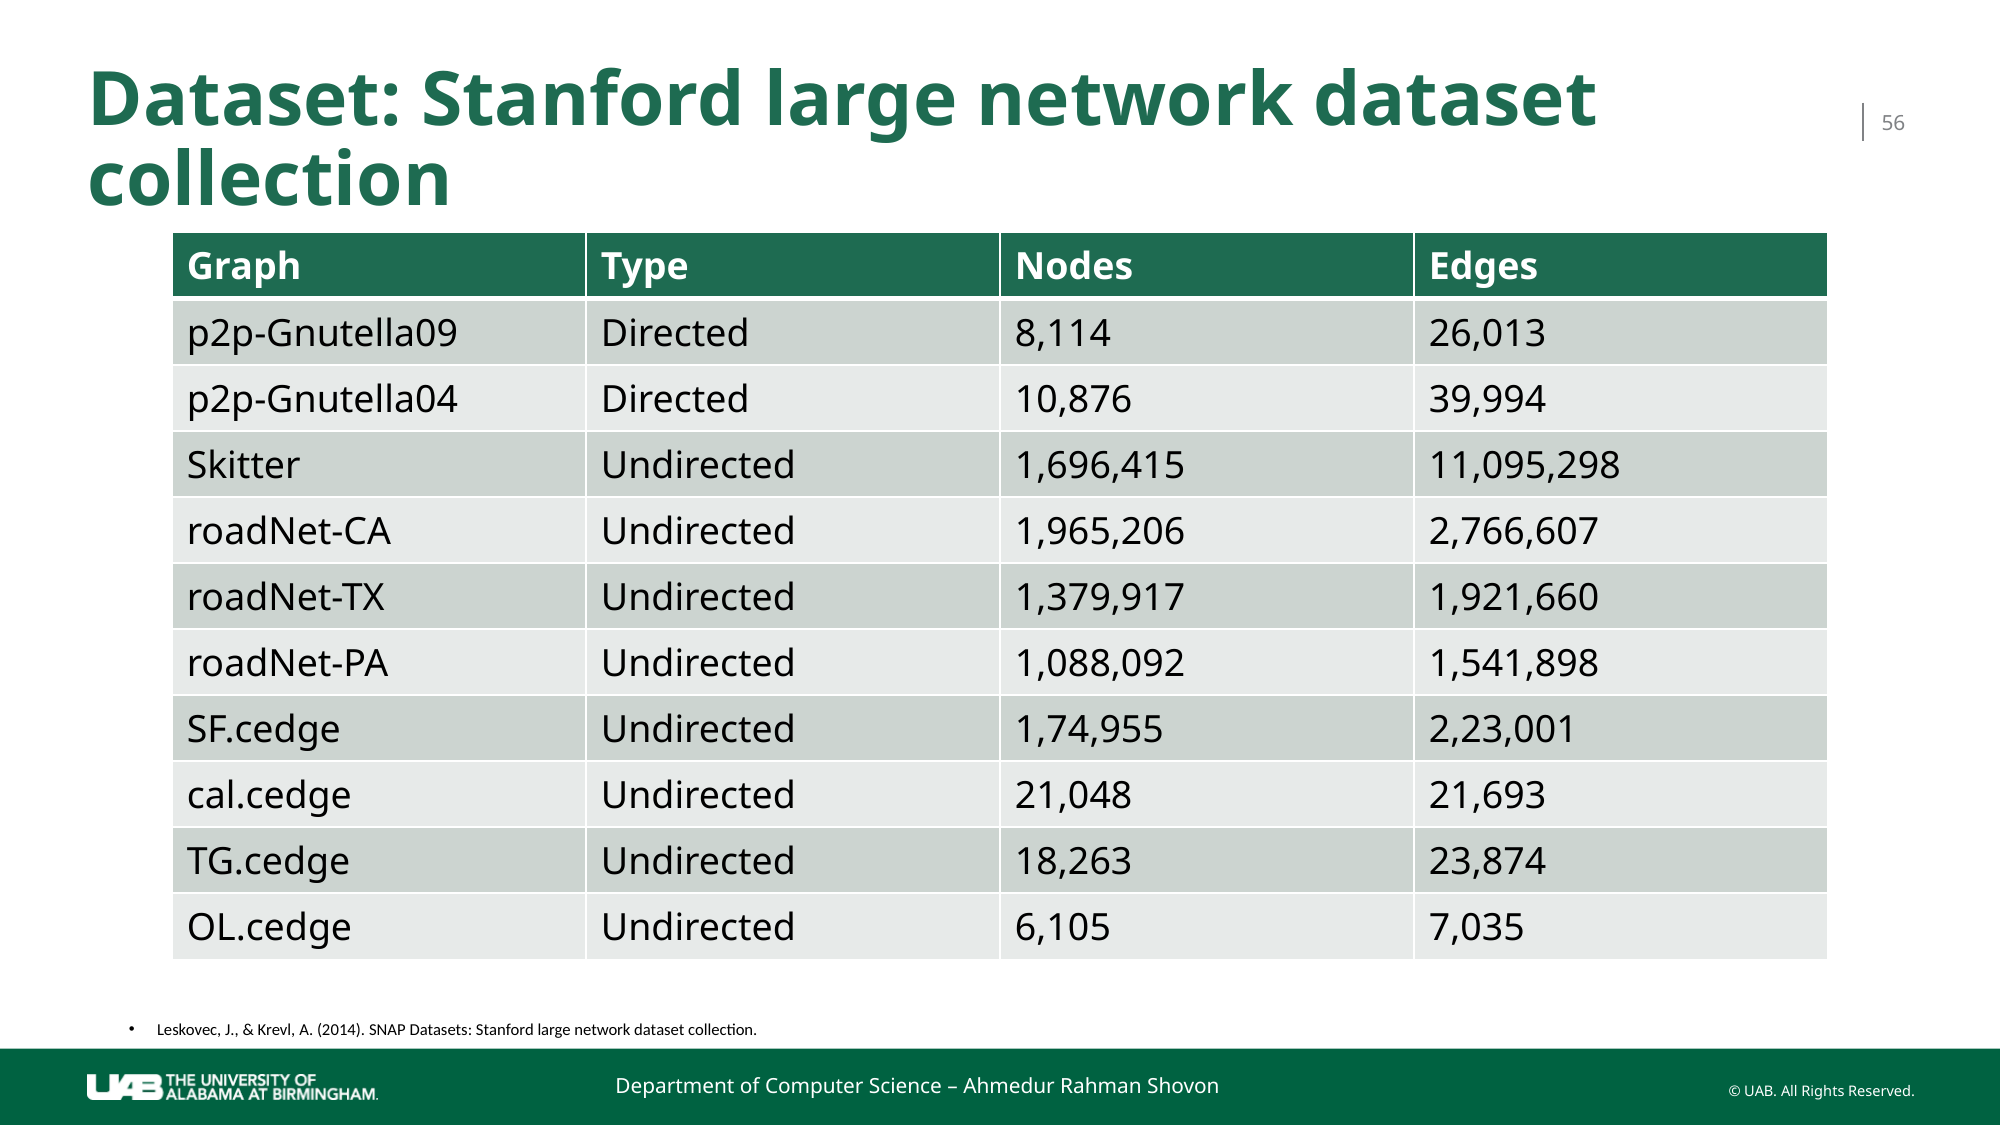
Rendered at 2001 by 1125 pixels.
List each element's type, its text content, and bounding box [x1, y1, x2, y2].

table_cell Undirected​ [587, 432, 999, 496]
table_cell 1,088,092​ [1001, 630, 1413, 694]
table_cell Directed​ [587, 366, 999, 430]
table_cell 1,696,415​ [1001, 432, 1413, 496]
table_cell OL.cedge​ [173, 894, 585, 959]
table_header Edges​ [1415, 233, 1827, 296]
table_cell 1,921,660​ [1415, 564, 1827, 628]
table_cell roadNet-TX​ [173, 564, 585, 628]
table_cell roadNet-CA​ [173, 498, 585, 562]
table_cell 10,876​ [1001, 366, 1413, 430]
table_cell p2p-Gnutella04​ [173, 366, 585, 430]
table_cell 1,379,917​ [1001, 564, 1413, 628]
table_cell TG.cedge​ [173, 828, 585, 892]
table_cell SF.cedge​ [173, 696, 585, 760]
slide_number 56 [1881, 93, 1932, 154]
table_cell 23,874​ [1415, 828, 1827, 892]
table_cell 18,263​ [1001, 828, 1413, 892]
table_cell Skitter​ [173, 432, 585, 496]
table_header Nodes​ [1001, 233, 1413, 296]
table_header Type​ [587, 233, 999, 296]
table_cell Undirected​ [587, 762, 999, 826]
table_cell Undirected​ [587, 498, 999, 562]
text_box Leskovec, J., & Krevl, A. (2014). SNAP Datasets: Stanford large network dataset collection. [113, 1010, 1776, 1046]
table_cell 7,035​ [1415, 894, 1827, 959]
table_cell 21,048​ [1001, 762, 1413, 826]
table_cell p2p-Gnutella09​ [173, 301, 585, 364]
table_cell cal.cedge​ [173, 762, 585, 826]
table_cell Directed​ [587, 301, 999, 364]
table_cell 11,095,298​ [1415, 432, 1827, 496]
footer Department of Computer Science – Ahmedur Rahman Shovon [615, 1066, 1677, 1101]
table_cell 1,965,206​ [1001, 498, 1413, 562]
title Dataset: Stanford large network dataset collection [87, 78, 1833, 205]
table_cell Undirected​ [587, 828, 999, 892]
table_cell 1,74,955​ [1001, 696, 1413, 760]
table_cell roadNet-PA​ [173, 630, 585, 694]
table_cell 26,013​ [1415, 301, 1827, 364]
table_cell 8,114​ [1001, 301, 1413, 364]
table_cell Undirected​ [587, 564, 999, 628]
picture [87, 1074, 378, 1100]
table_cell Undirected​ [587, 894, 999, 959]
table_cell Undirected​ [587, 696, 999, 760]
table_cell 2,766,607​ [1415, 498, 1827, 562]
table_cell 1,541,898​ [1415, 630, 1827, 694]
table_cell Undirected​ [587, 630, 999, 694]
table_cell 39,994​ [1415, 366, 1827, 430]
table_cell 2,23,001​ [1415, 696, 1827, 760]
table_header Graph​ [173, 233, 585, 296]
table_cell 6,105​ [1001, 894, 1413, 959]
table_cell 21,693​ [1415, 762, 1827, 826]
